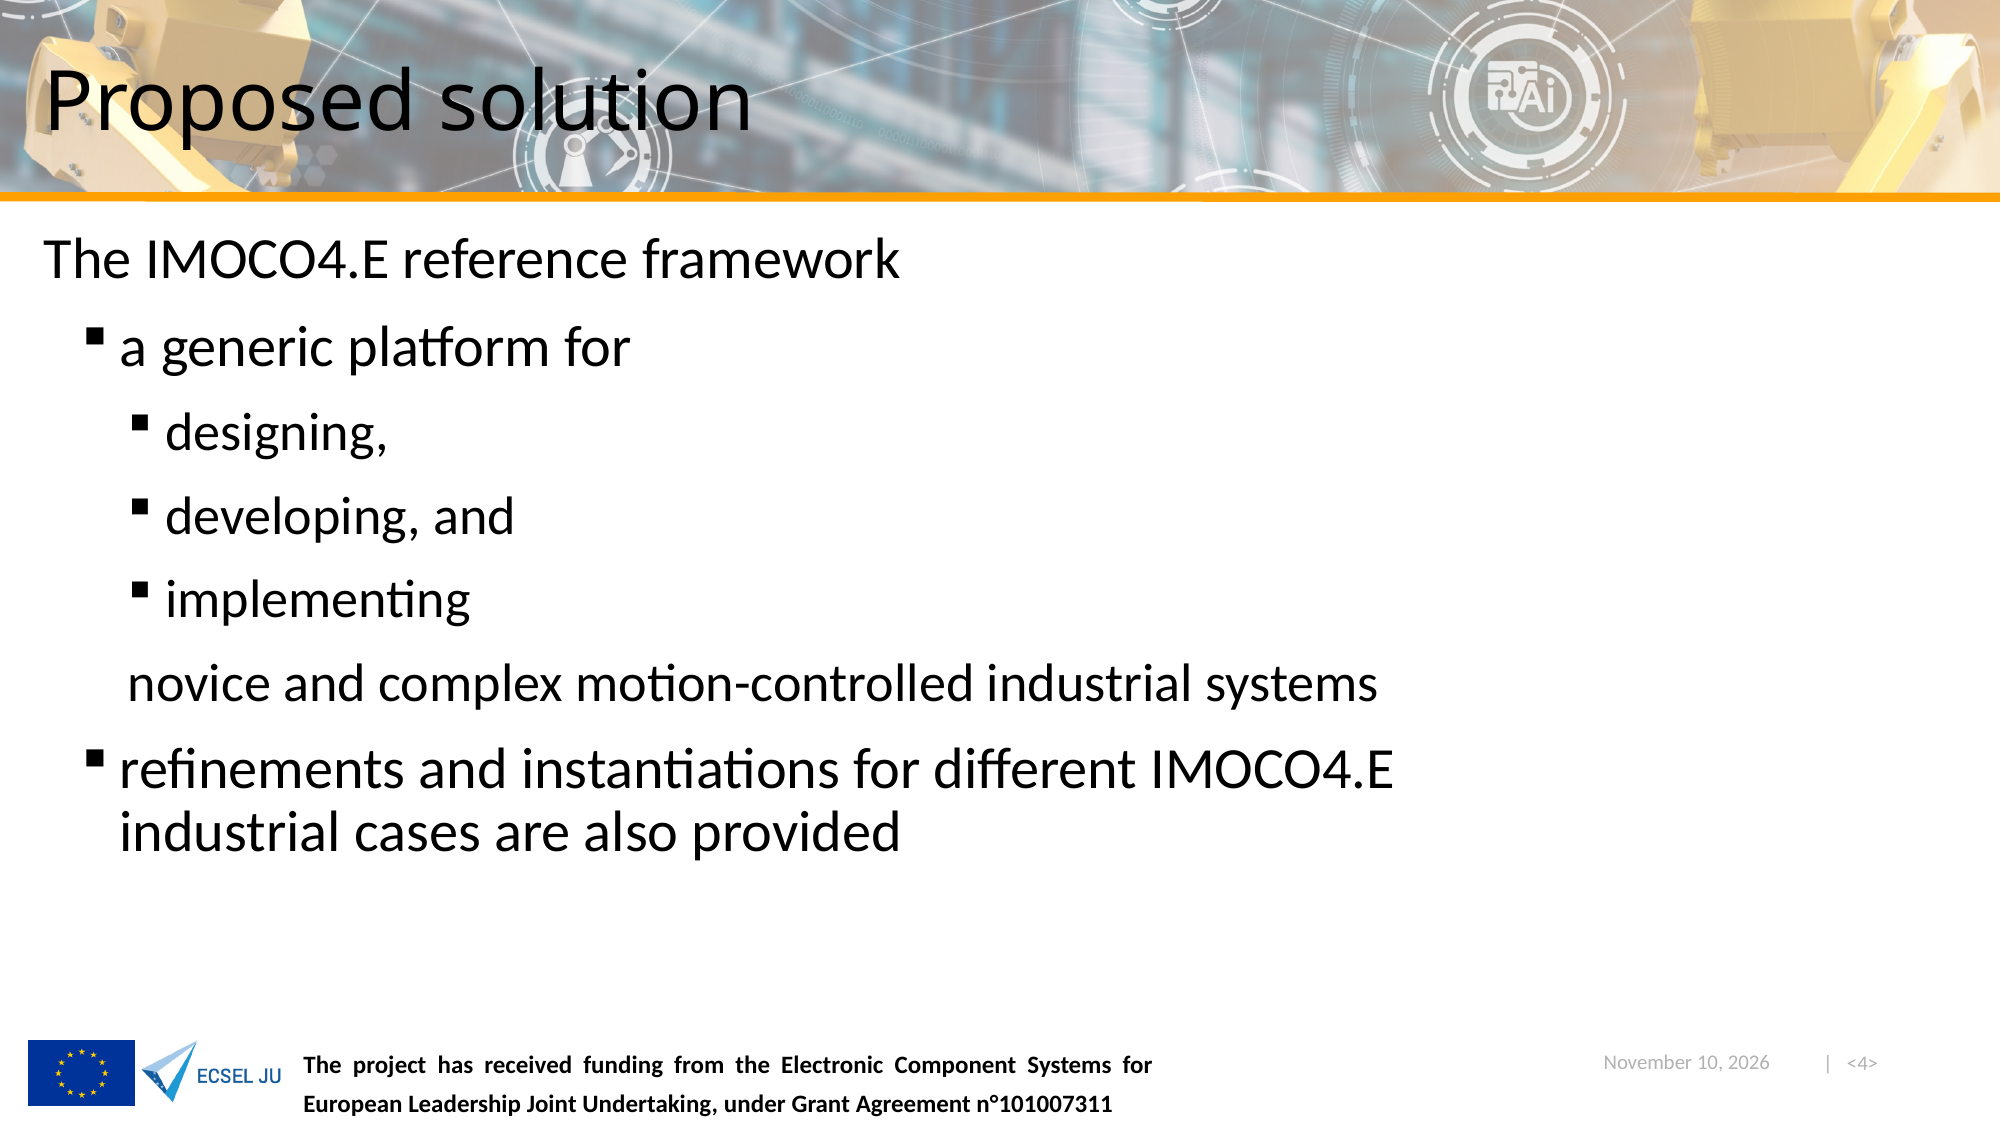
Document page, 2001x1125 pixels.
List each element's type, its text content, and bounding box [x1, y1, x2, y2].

title Proposed solution [28, 17, 1235, 157]
list The IMOCO4.E reference framework a generic platform for designing, developing, and implementing novice and complex motion-controlled industrial systems refinements and instantiations for different IMOCO4.E industrial cases are also provided [28, 220, 1474, 998]
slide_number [1391, 1032, 1785, 1091]
slide_number | <4> [1792, 1031, 1893, 1092]
picture [139, 1037, 287, 1106]
picture [28, 1040, 135, 1106]
